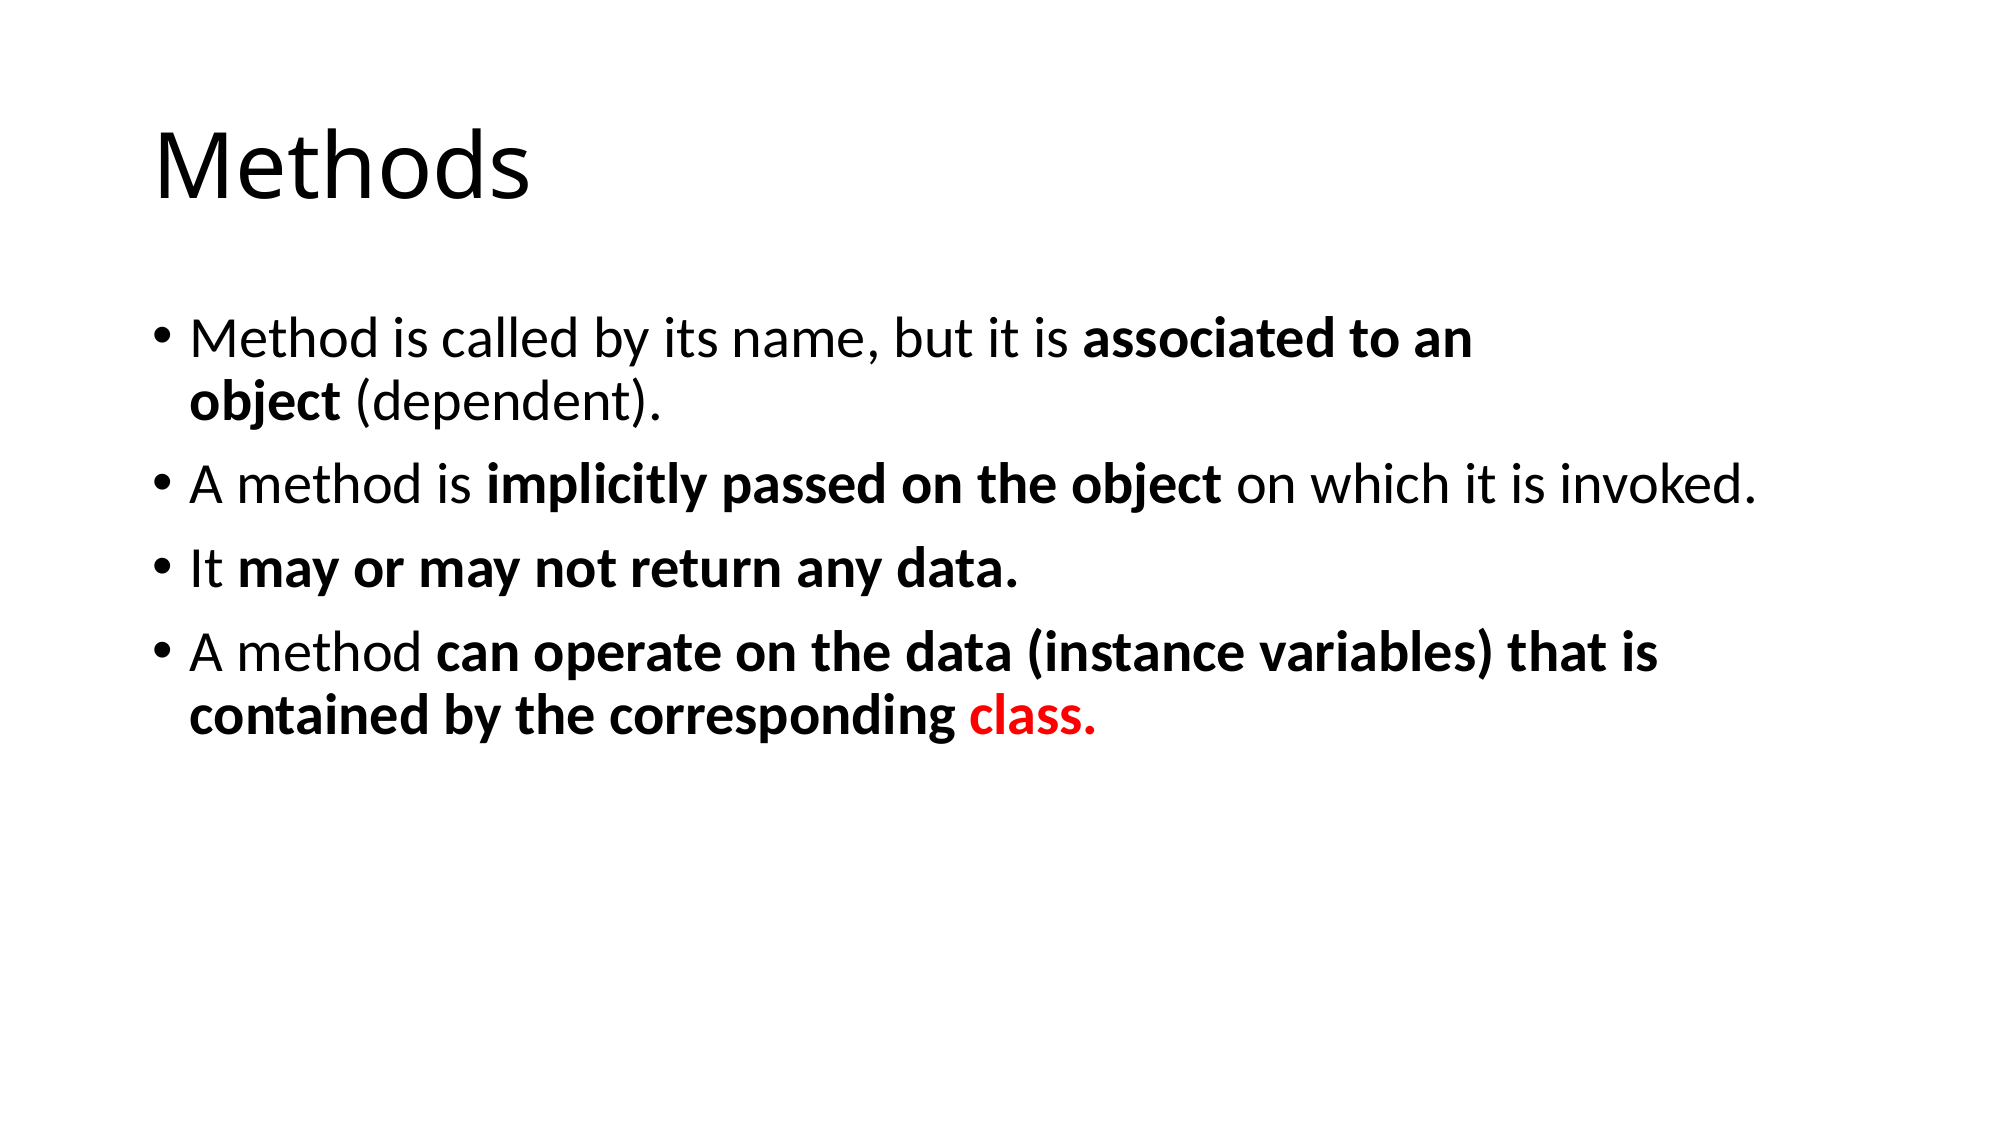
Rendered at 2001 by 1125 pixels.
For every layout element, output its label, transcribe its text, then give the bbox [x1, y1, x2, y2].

list Method is called by its name, but it is associated to an object (dependent). A method is implicitly passed on the object on which it is invoked. It may or may not return any data. A method can operate on the data (instance variables) that is contained by the corresponding class. [137, 299, 1863, 1014]
title Methods [137, 59, 1863, 278]
